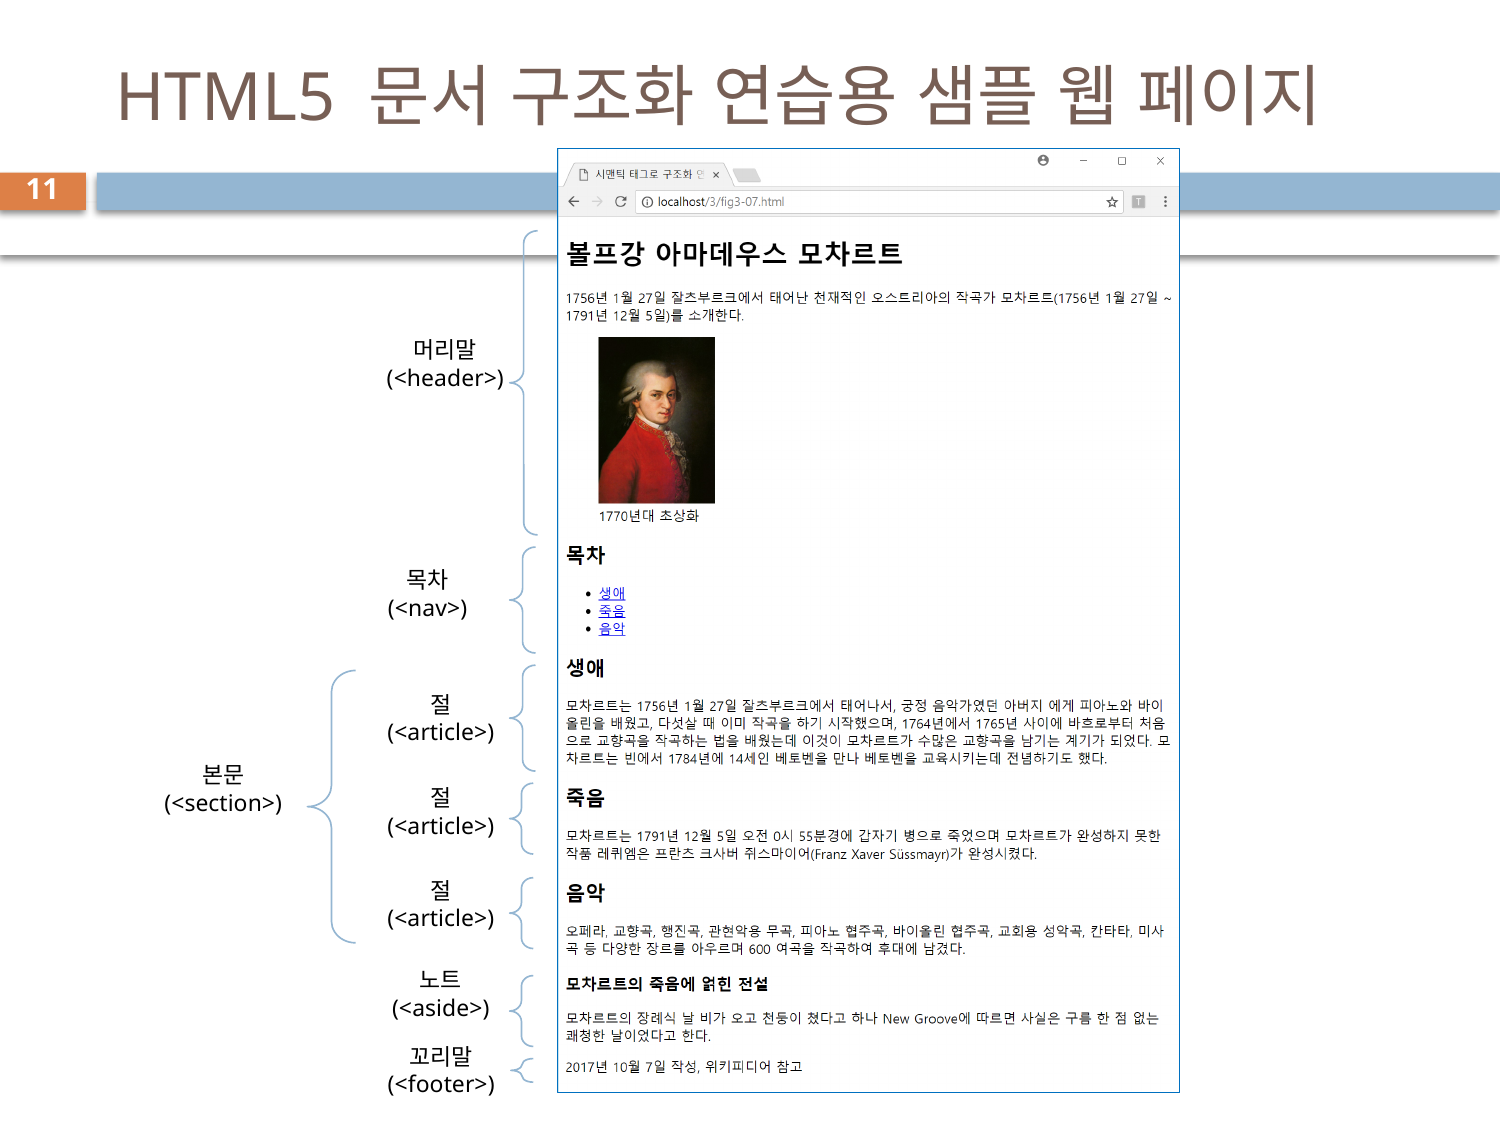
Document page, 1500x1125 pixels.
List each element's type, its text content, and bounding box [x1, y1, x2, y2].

slide_number 11 [0, 170, 87, 211]
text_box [147, 148, 1180, 1107]
title HTML5 문서 구조화 연습용 샘플 웹 페이지 [100, 37, 1438, 149]
